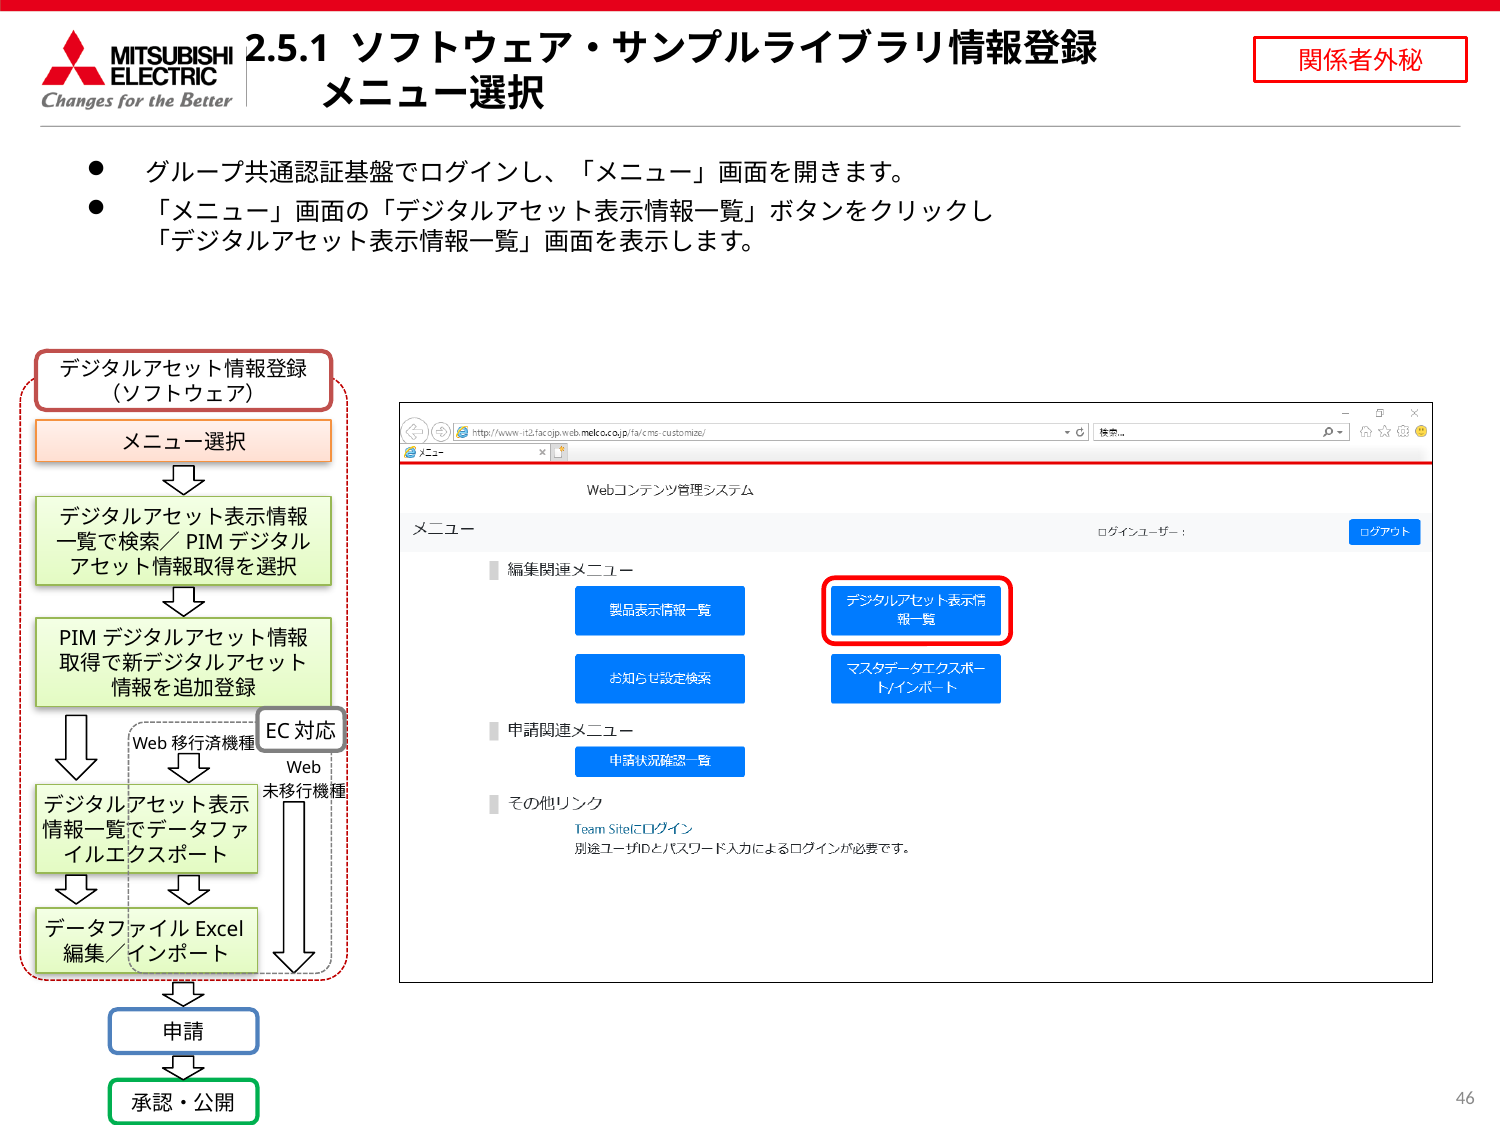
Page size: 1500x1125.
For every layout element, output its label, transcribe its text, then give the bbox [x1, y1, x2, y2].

picture [0, 0, 1500, 1125]
slide_number 46 [1376, 1073, 1490, 1122]
text_box 2.5.1 ソフトウェア・サンプルライブラリ情報登録 メニュー選択 [229, 11, 1401, 127]
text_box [19, 350, 370, 1124]
list グループ共通認証基盤でログインし、「メニュー」画面を開きます。 「メニュー」画面の「デジタルアセット表示情報一覧」ボタンをクリックし 「デジタルアセット表示情報一覧」画面を表示します。 [71, 148, 1448, 287]
